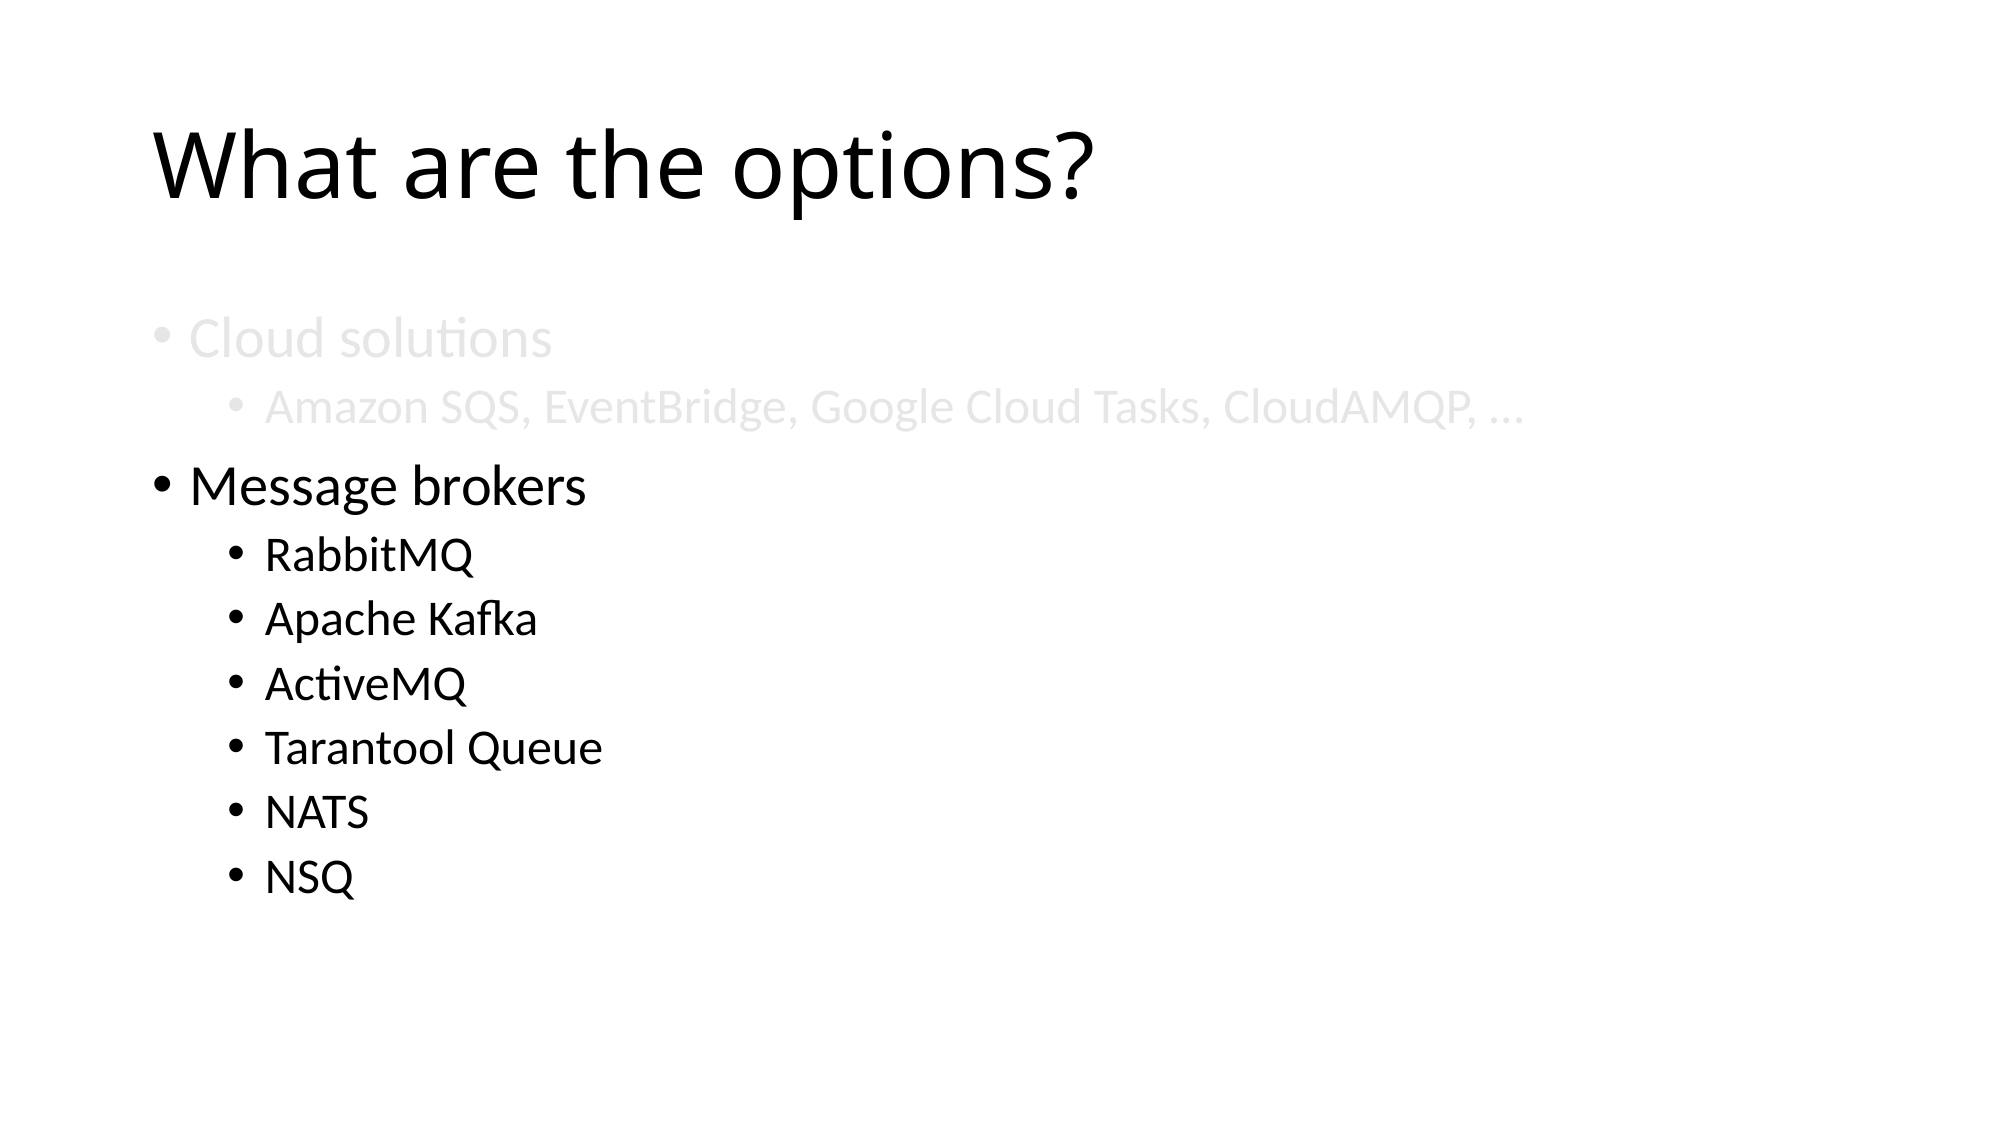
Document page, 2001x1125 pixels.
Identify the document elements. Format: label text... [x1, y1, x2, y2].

list Cloud solutions Amazon SQS, EventBridge, Google Cloud Tasks, CloudAMQP, … Message brokers RabbitMQ Apache Kafka ActiveMQ Tarantool Queue NATS NSQ [137, 299, 1863, 1014]
title What are the options? [137, 59, 1863, 278]
